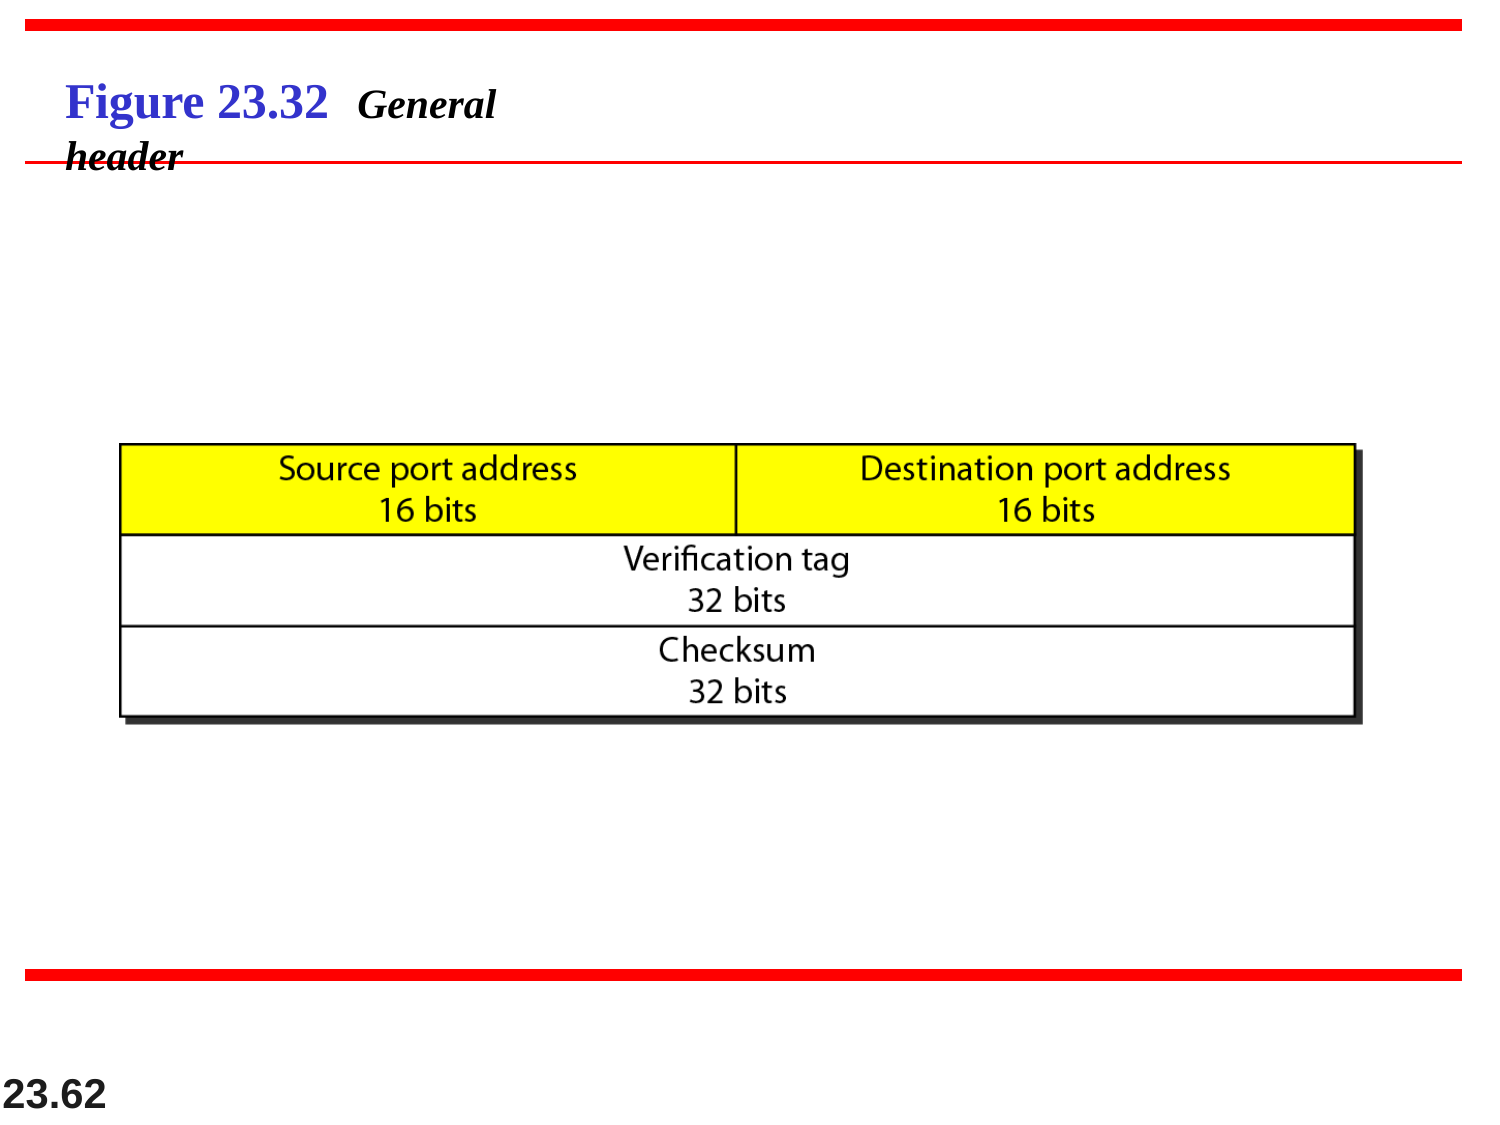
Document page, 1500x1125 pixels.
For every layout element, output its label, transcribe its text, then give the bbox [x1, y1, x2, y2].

slide_number 23.27 [0, 1068, 114, 1125]
picture [118, 443, 1363, 726]
title Figure 23.32 General header [62, 66, 626, 257]
